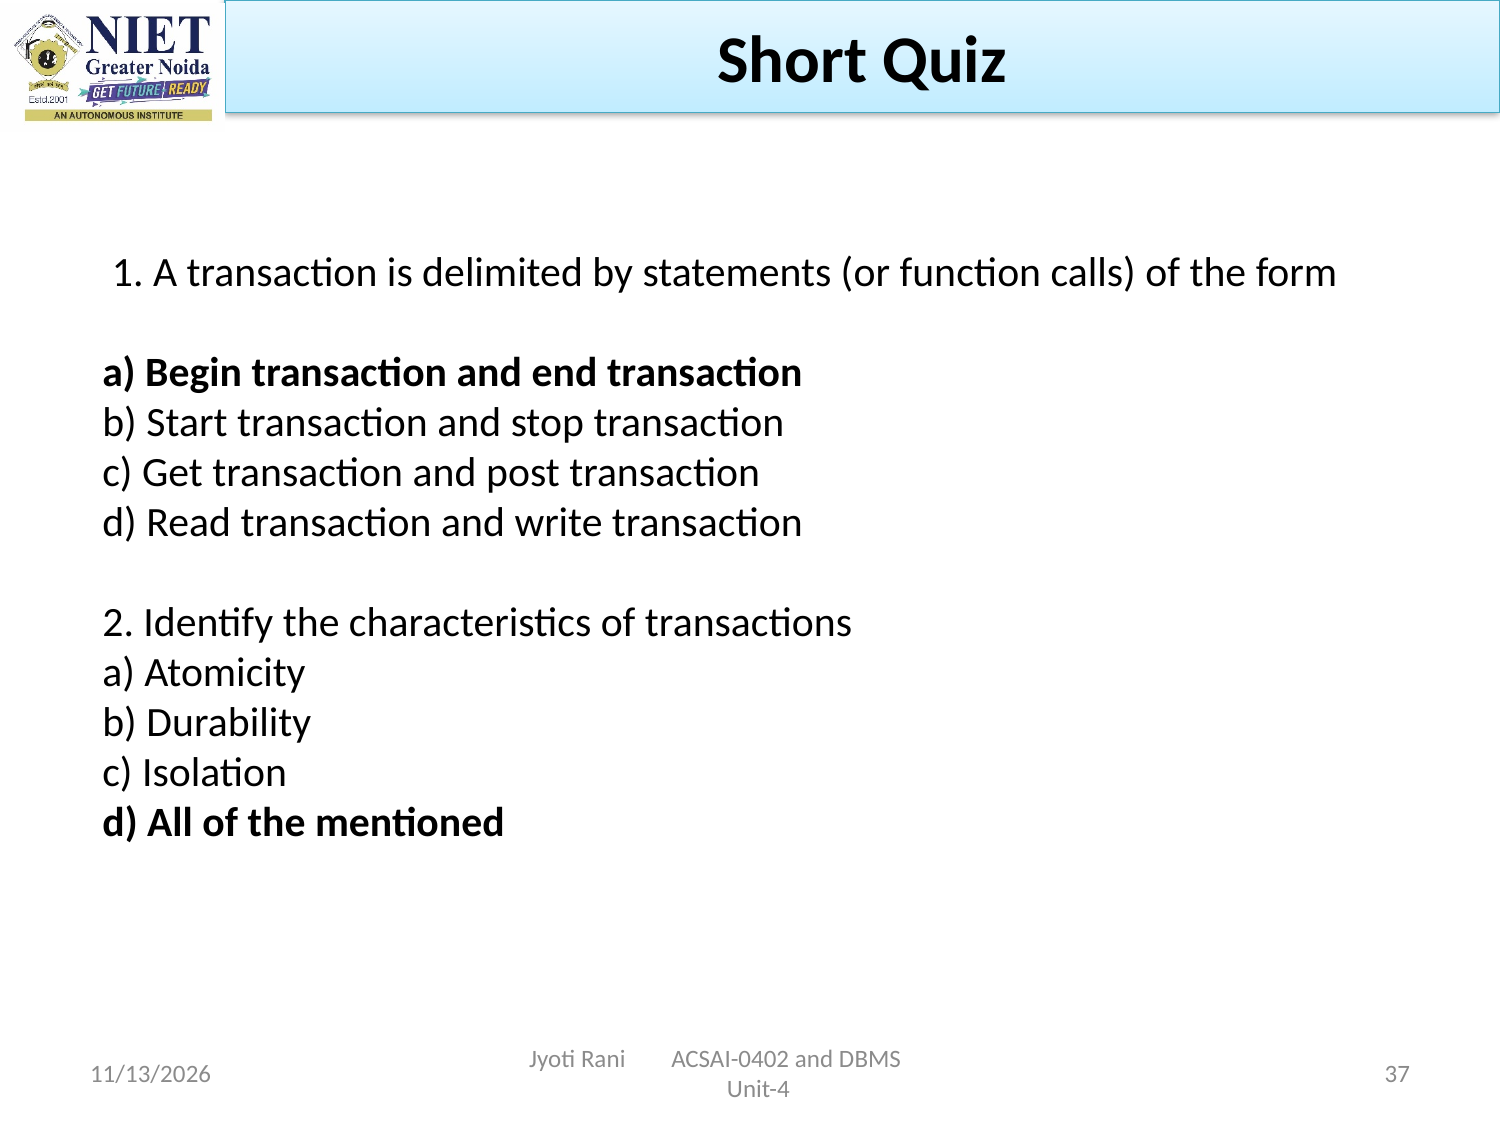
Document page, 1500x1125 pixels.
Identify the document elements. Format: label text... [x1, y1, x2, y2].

slide_number 37 [1074, 1042, 1425, 1103]
text_box Short Quiz [224, 0, 1500, 113]
text_box 1. A transaction is delimited by statements (or function calls) of the form a) Begin transaction and end transaction b) Start transaction and stop transaction c) Get transaction and post transaction d) Read transaction and write transaction 2. Identify the characteristics of transactions a) Atomicity b) Durability c) Isolation d) All of the mentioned [87, 237, 1388, 953]
picture [0, 3, 226, 132]
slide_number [75, 1042, 425, 1103]
footer Jyoti Rani ACSAI-0402 and DBMS Unit-4 [512, 1042, 988, 1103]
